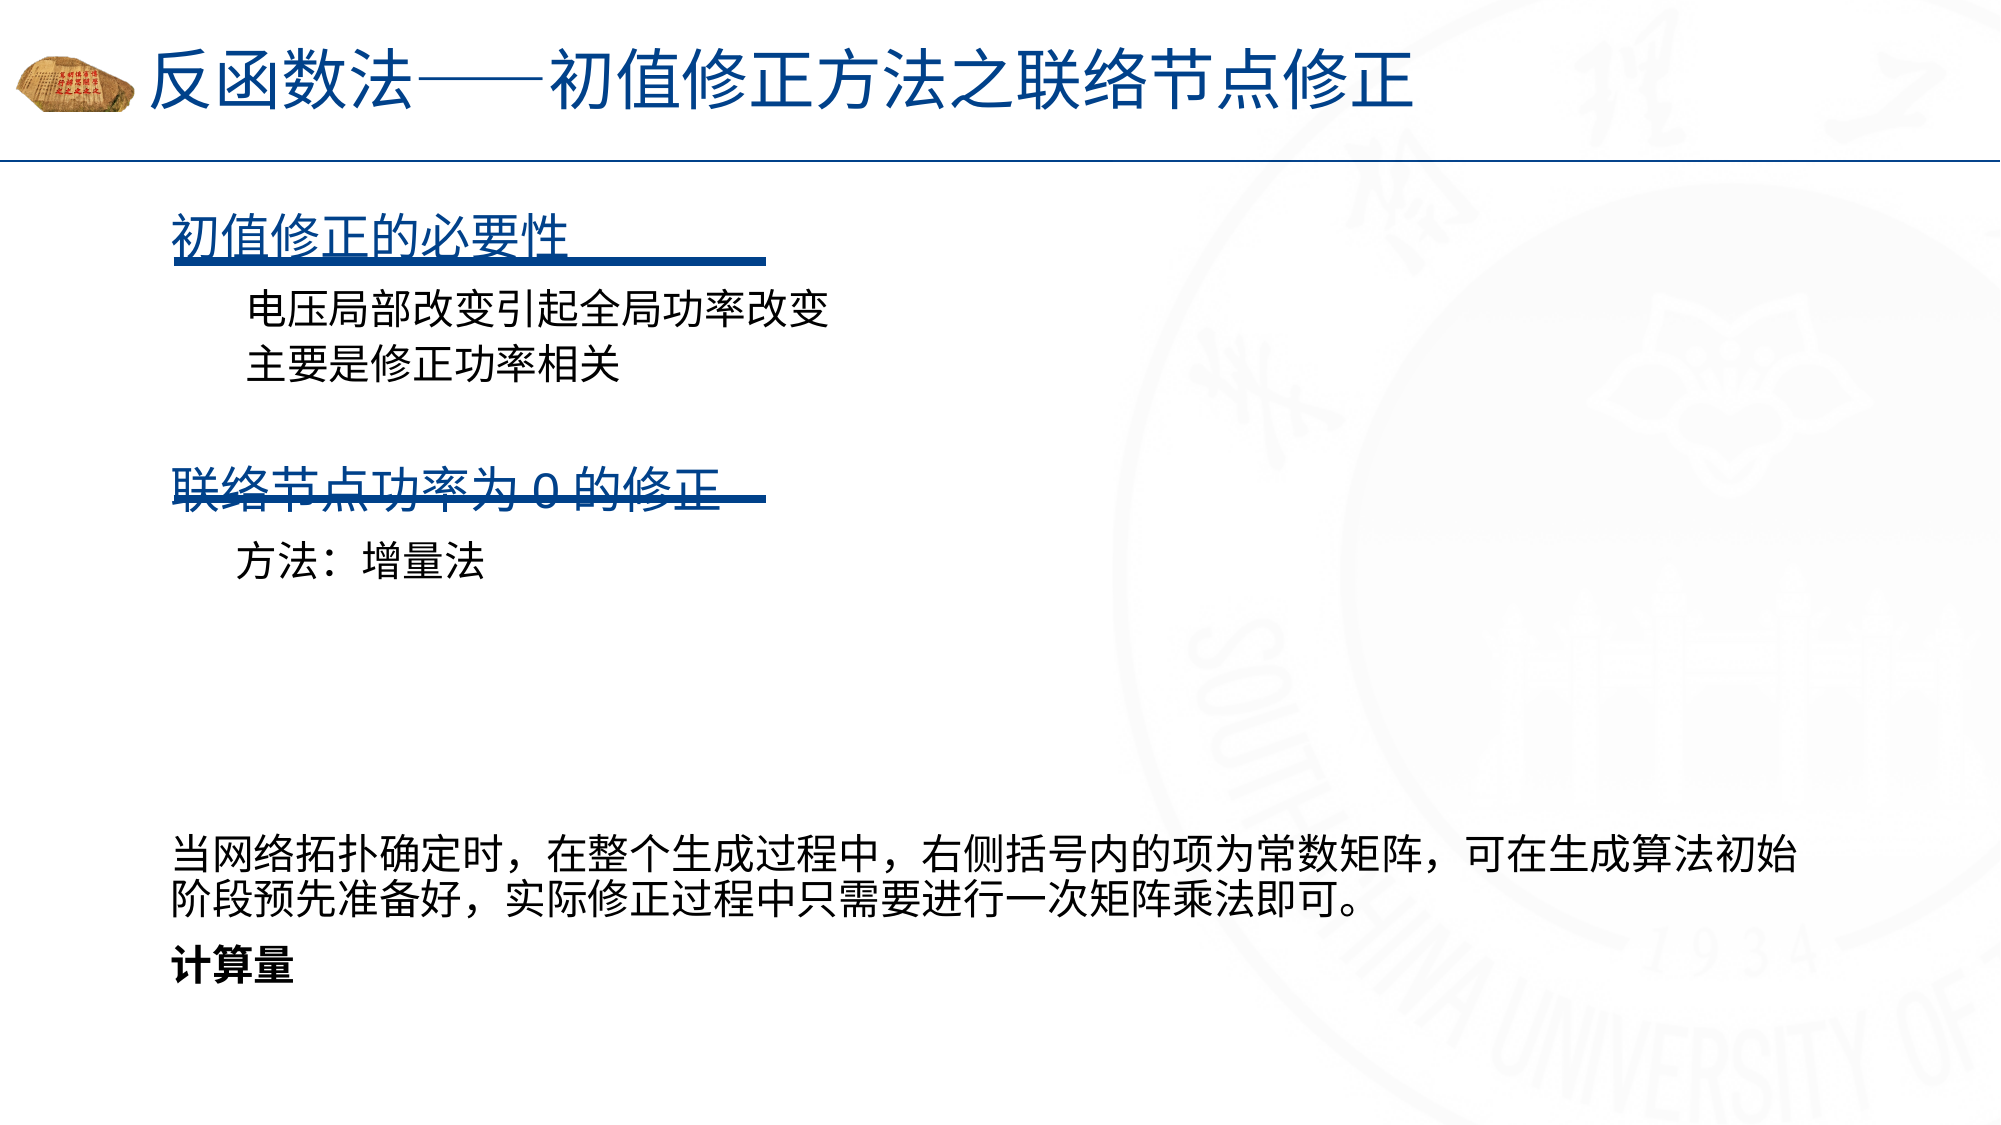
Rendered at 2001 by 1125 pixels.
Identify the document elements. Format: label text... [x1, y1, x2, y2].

picture [13, 54, 135, 112]
title 反函数法——初值修正方法之联络节点修正 [147, 28, 1845, 138]
